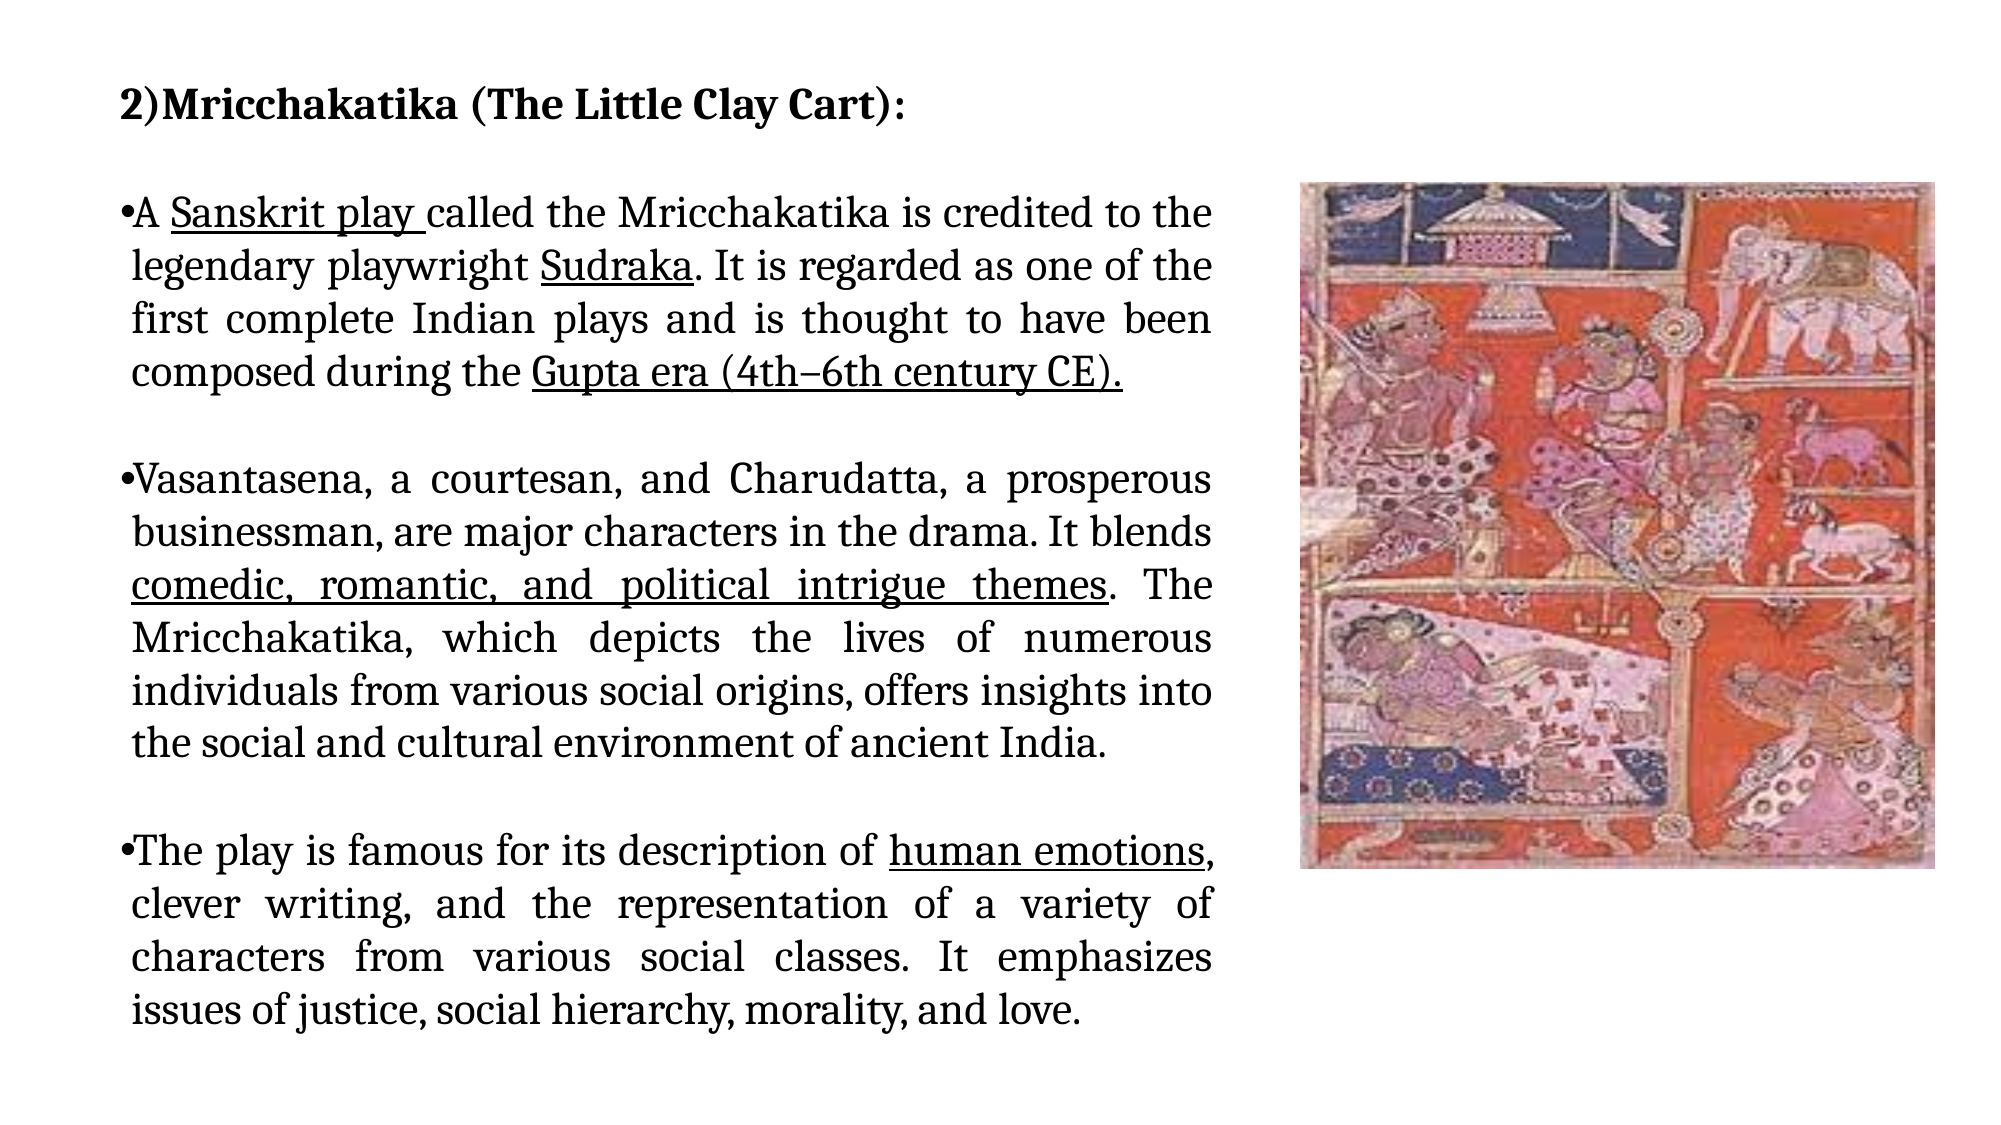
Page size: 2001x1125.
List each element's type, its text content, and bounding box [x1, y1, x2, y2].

picture [1300, 182, 1935, 869]
list 2)Mricchakatika (The Little Clay Cart): A Sanskrit play called the Mricchakatika is credited to the legendary playwright Sudraka. It is regarded as one of the first complete Indian plays and is thought to have been composed during the Gupta era (4th–6th century CE). Vasantasena, a courtesan, and Charudatta, a prosperous businessman, are major characters in the drama. It blends comedic, romantic, and political intrigue themes. The Mricchakatika, which depicts the lives of numerous individuals from various social origins, offers insights into the social and cultural environment of ancient India. The play is famous for its description of human emotions, clever writing, and the representation of a variety of characters from various social classes. It emphasizes issues of justice, social hierarchy, morality, and love. [105, 70, 1262, 1125]
